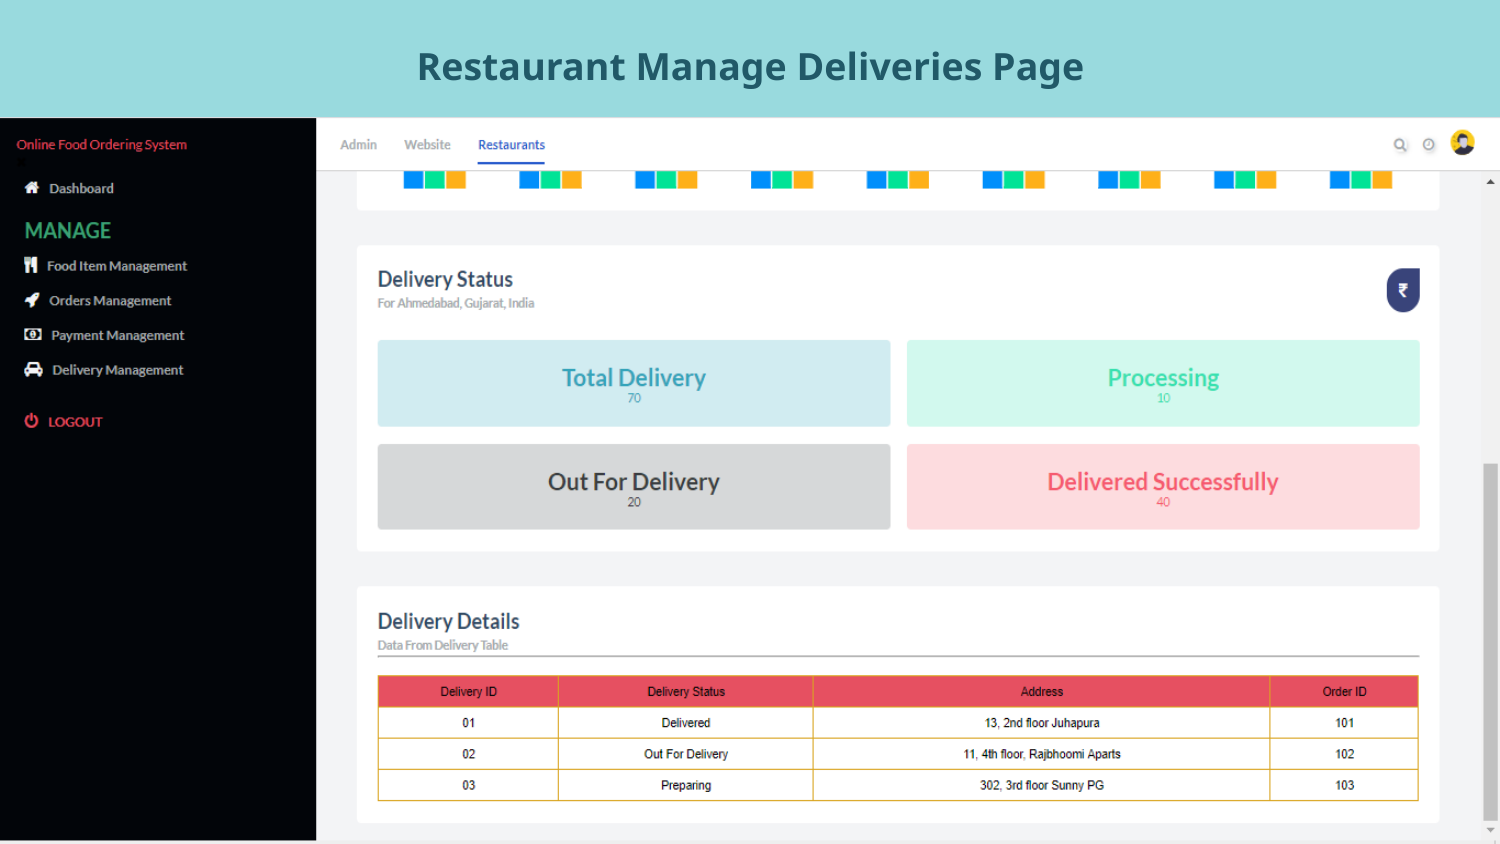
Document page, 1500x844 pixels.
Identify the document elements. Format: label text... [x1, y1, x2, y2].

text_box Restaurant Manage Deliveries Page [234, 35, 1278, 95]
picture [0, 0, 1500, 844]
